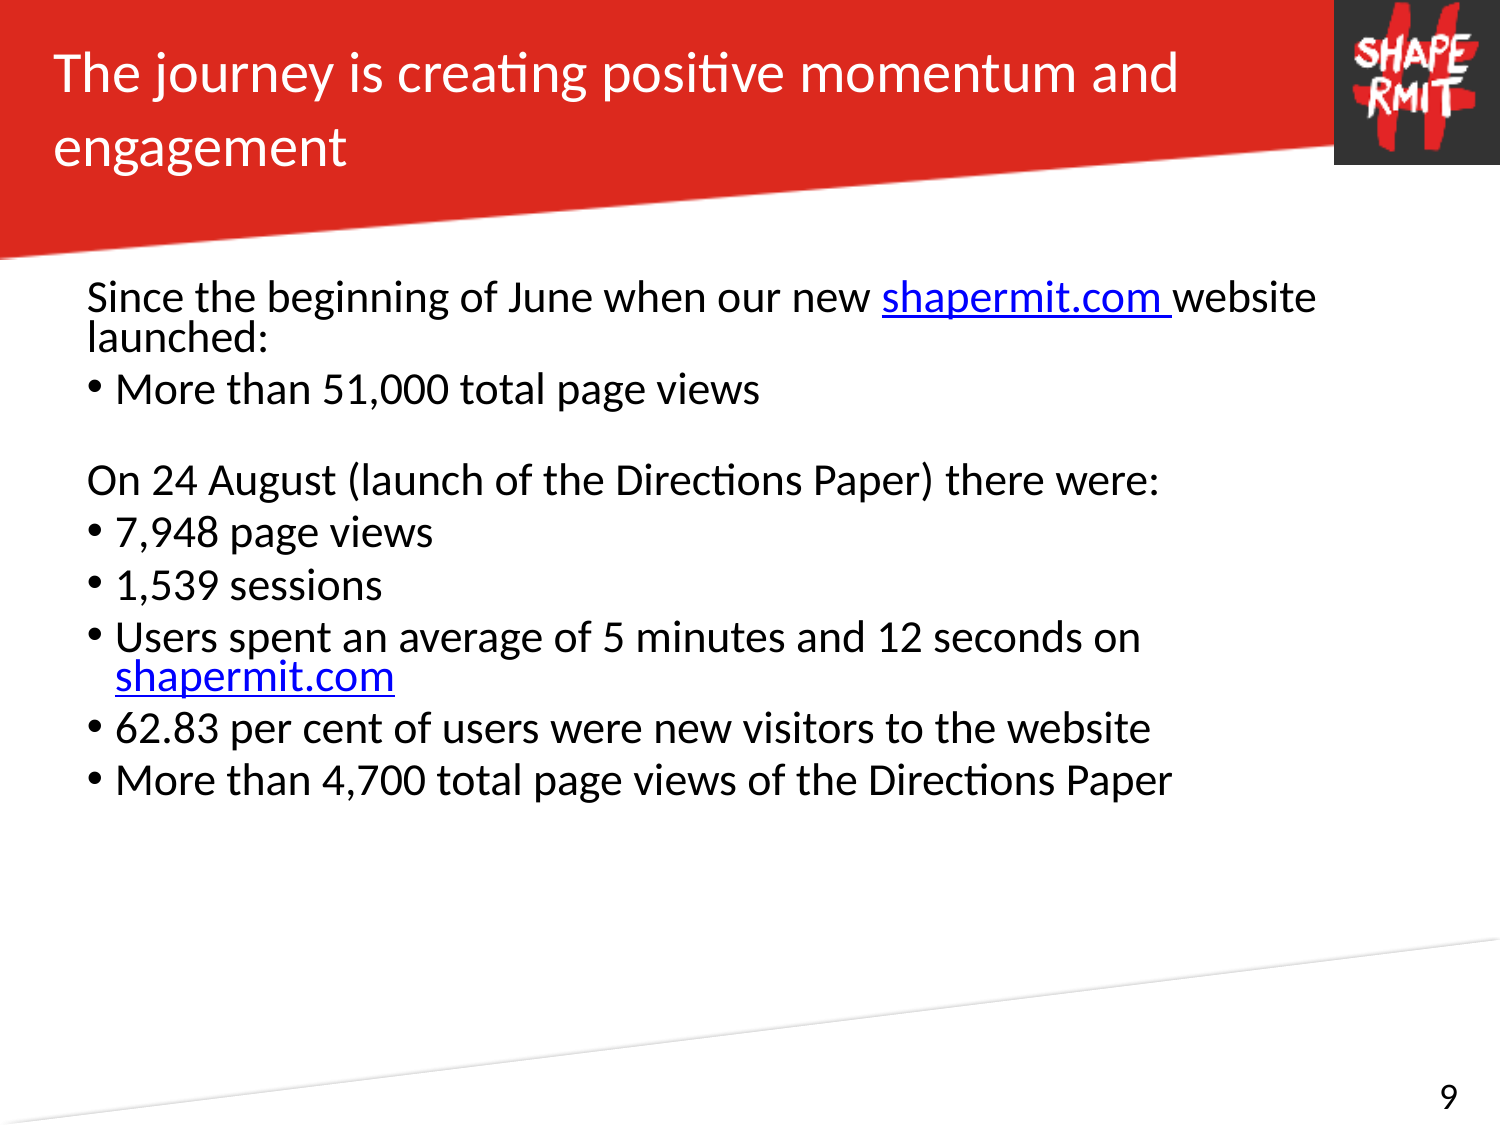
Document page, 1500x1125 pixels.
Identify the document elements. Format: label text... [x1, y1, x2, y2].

text_box 9 [1424, 1064, 1474, 1125]
list Since the beginning of June when our new shapermit.com website launched: More than 51,000 total page views On 24 August (launch of the Directions Paper) there were: 7,948 page views 1,539 sessions Users spent an average of 5 minutes and 12 seconds on shapermit.com 62.83 per cent of users were new visitors to the website More than 4,700 total page views of the Directions Paper [53, 267, 1382, 1035]
picture [0, 0, 1500, 260]
title The journey is creating positive momentum and engagement [53, 30, 1329, 161]
